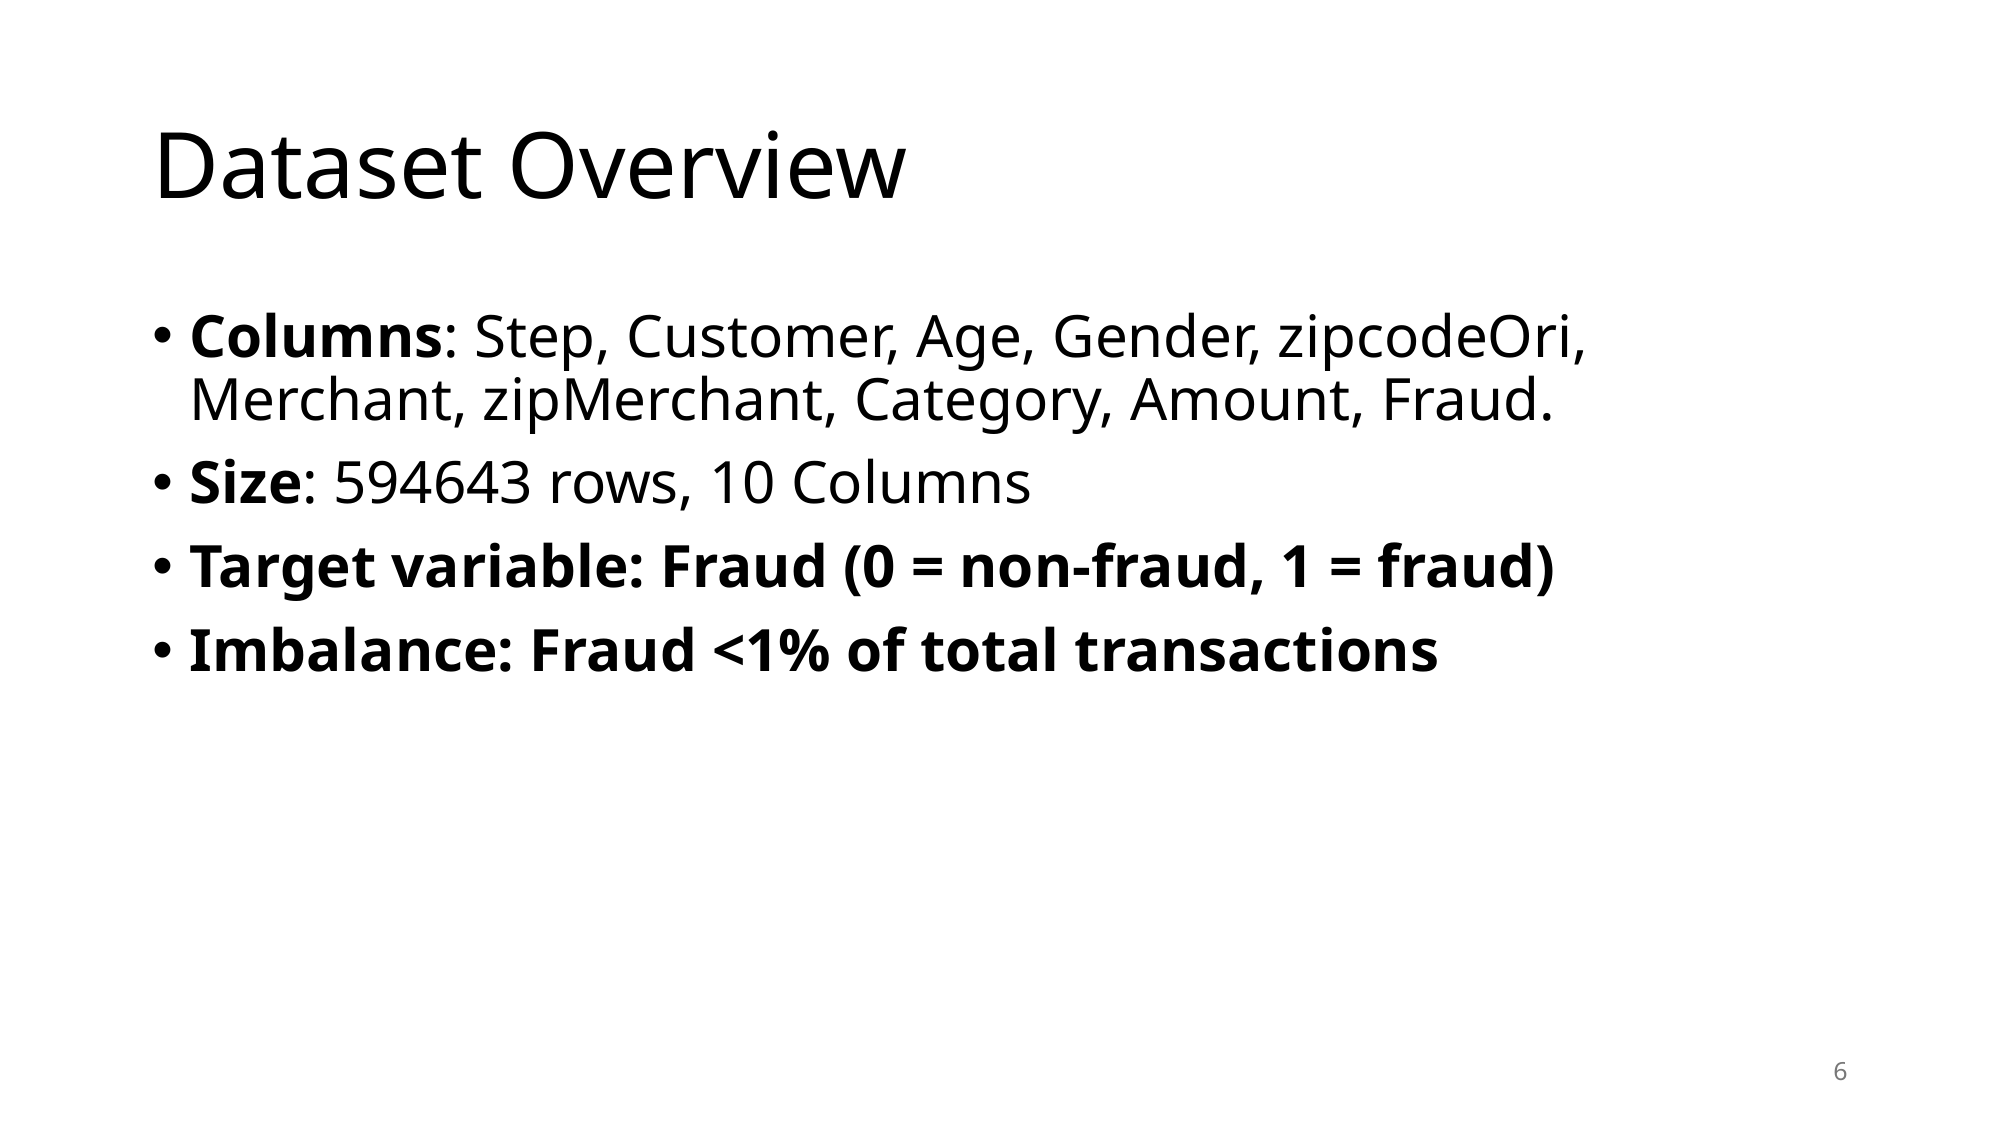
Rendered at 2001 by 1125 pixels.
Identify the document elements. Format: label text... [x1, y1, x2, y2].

slide_number 6 [1412, 1042, 1863, 1103]
title Dataset Overview [137, 59, 1863, 278]
list Columns: Step, Customer, Age, Gender, zipcodeOri, Merchant, zipMerchant, Category, Amount, Fraud. Size: 594643 rows, 10 Columns Target variable: Fraud (0 = non-fraud, 1 = fraud) Imbalance: Fraud <1% of total transactions [137, 299, 1863, 1014]
